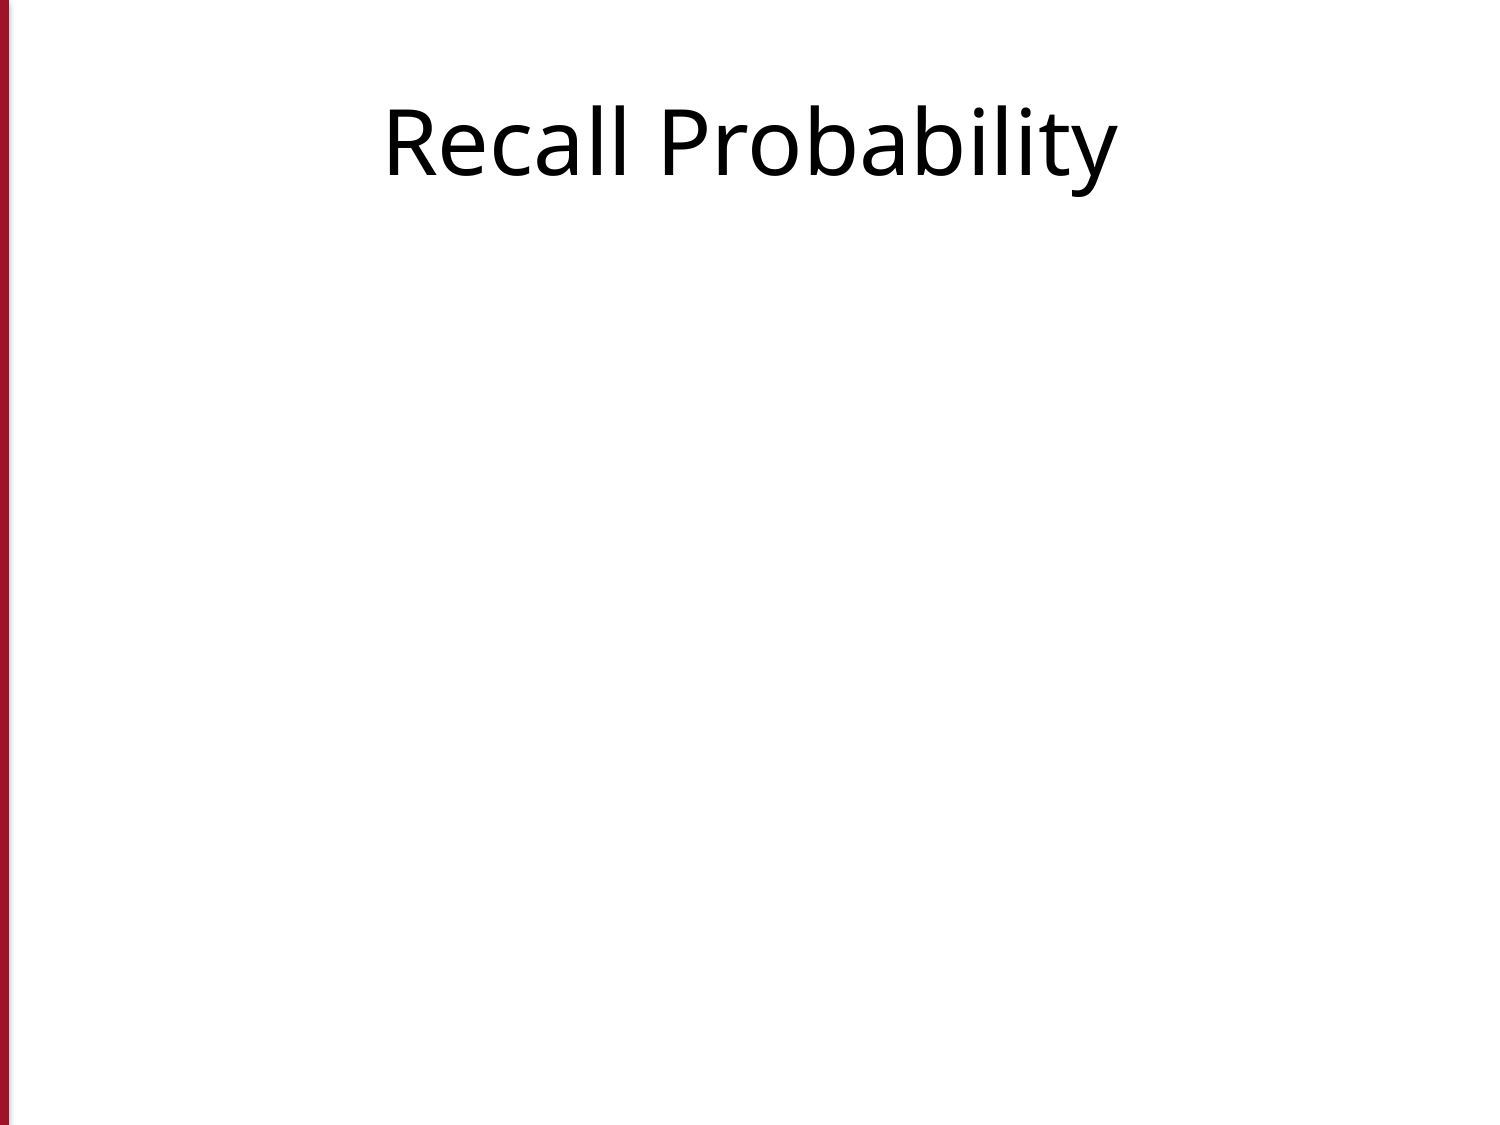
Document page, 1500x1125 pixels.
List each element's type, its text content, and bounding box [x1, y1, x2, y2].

title Recall Probability [75, 45, 1425, 233]
